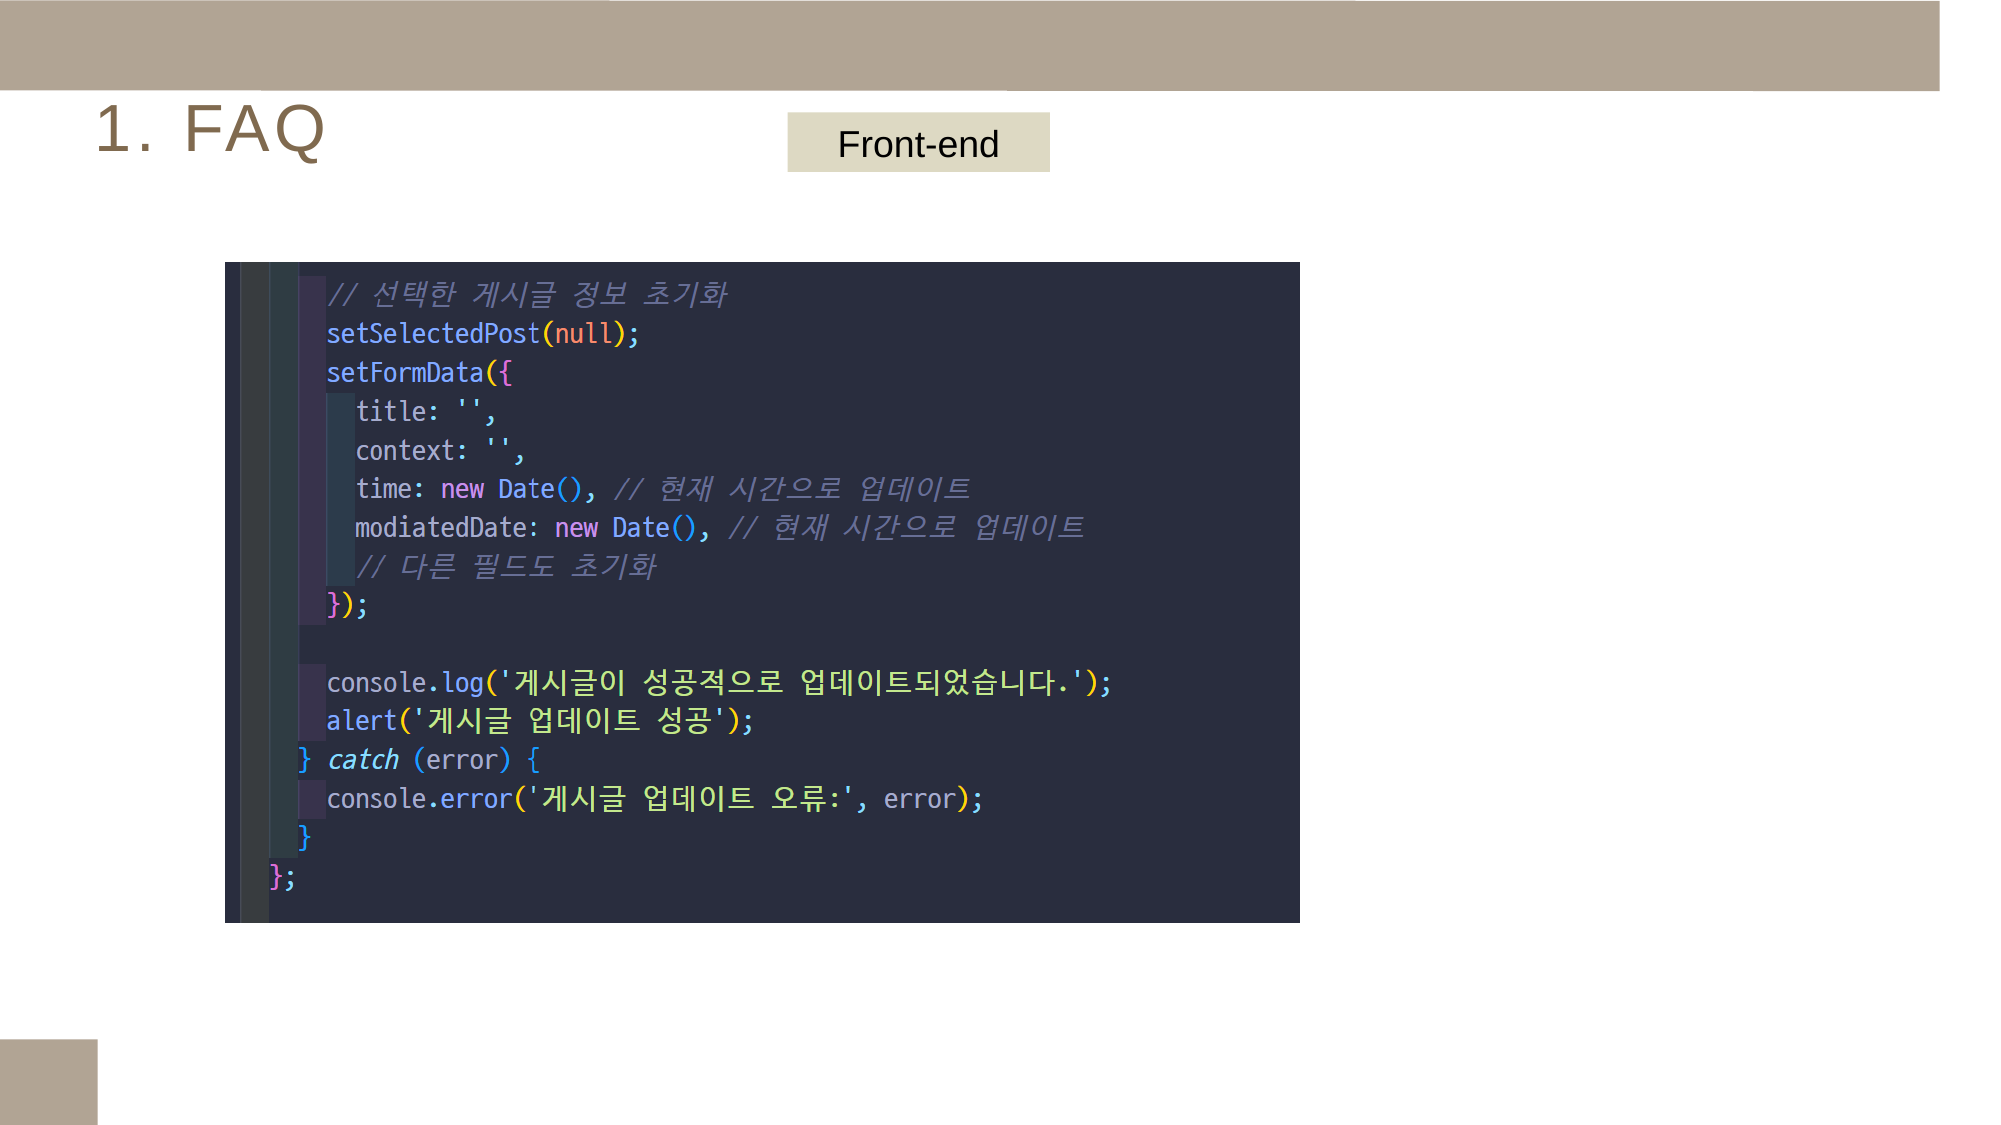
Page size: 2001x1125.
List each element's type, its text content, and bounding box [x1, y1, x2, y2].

text_box Front-end [787, 112, 1050, 172]
title 1. FAQ [37, 24, 1963, 327]
picture [224, 262, 1301, 923]
